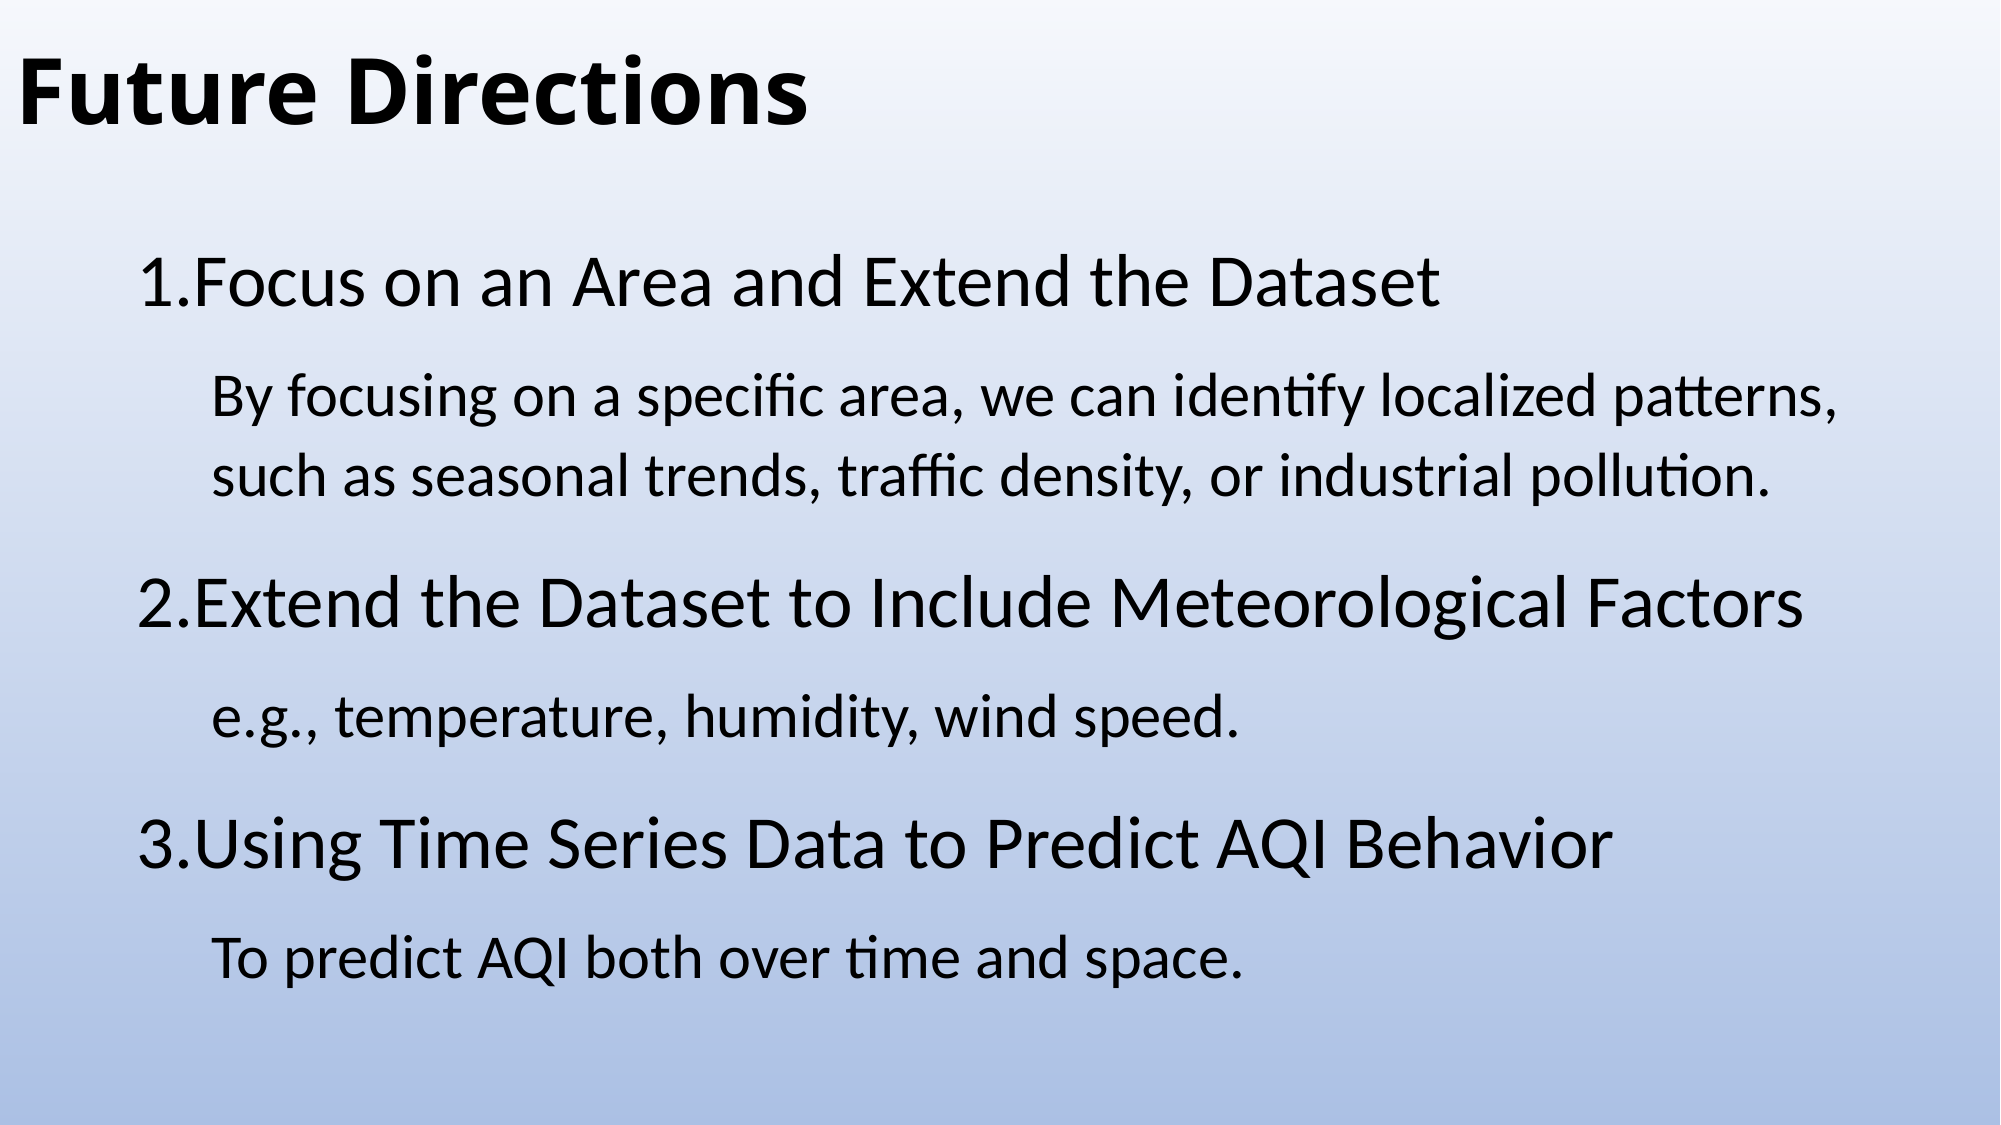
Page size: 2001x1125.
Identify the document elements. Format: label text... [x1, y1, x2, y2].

title Future Directions [0, 0, 1706, 189]
list Focus on an Area and Extend the Dataset By focusing on a specific area, we can identify localized patterns, such as seasonal trends, traffic density, or industrial pollution. Extend the Dataset to Include Meteorological Factors e.g., temperature, humidity, wind speed. Using Time Series Data to Predict AQI Behavior To predict AQI both over time and space. [121, 218, 1939, 1070]
